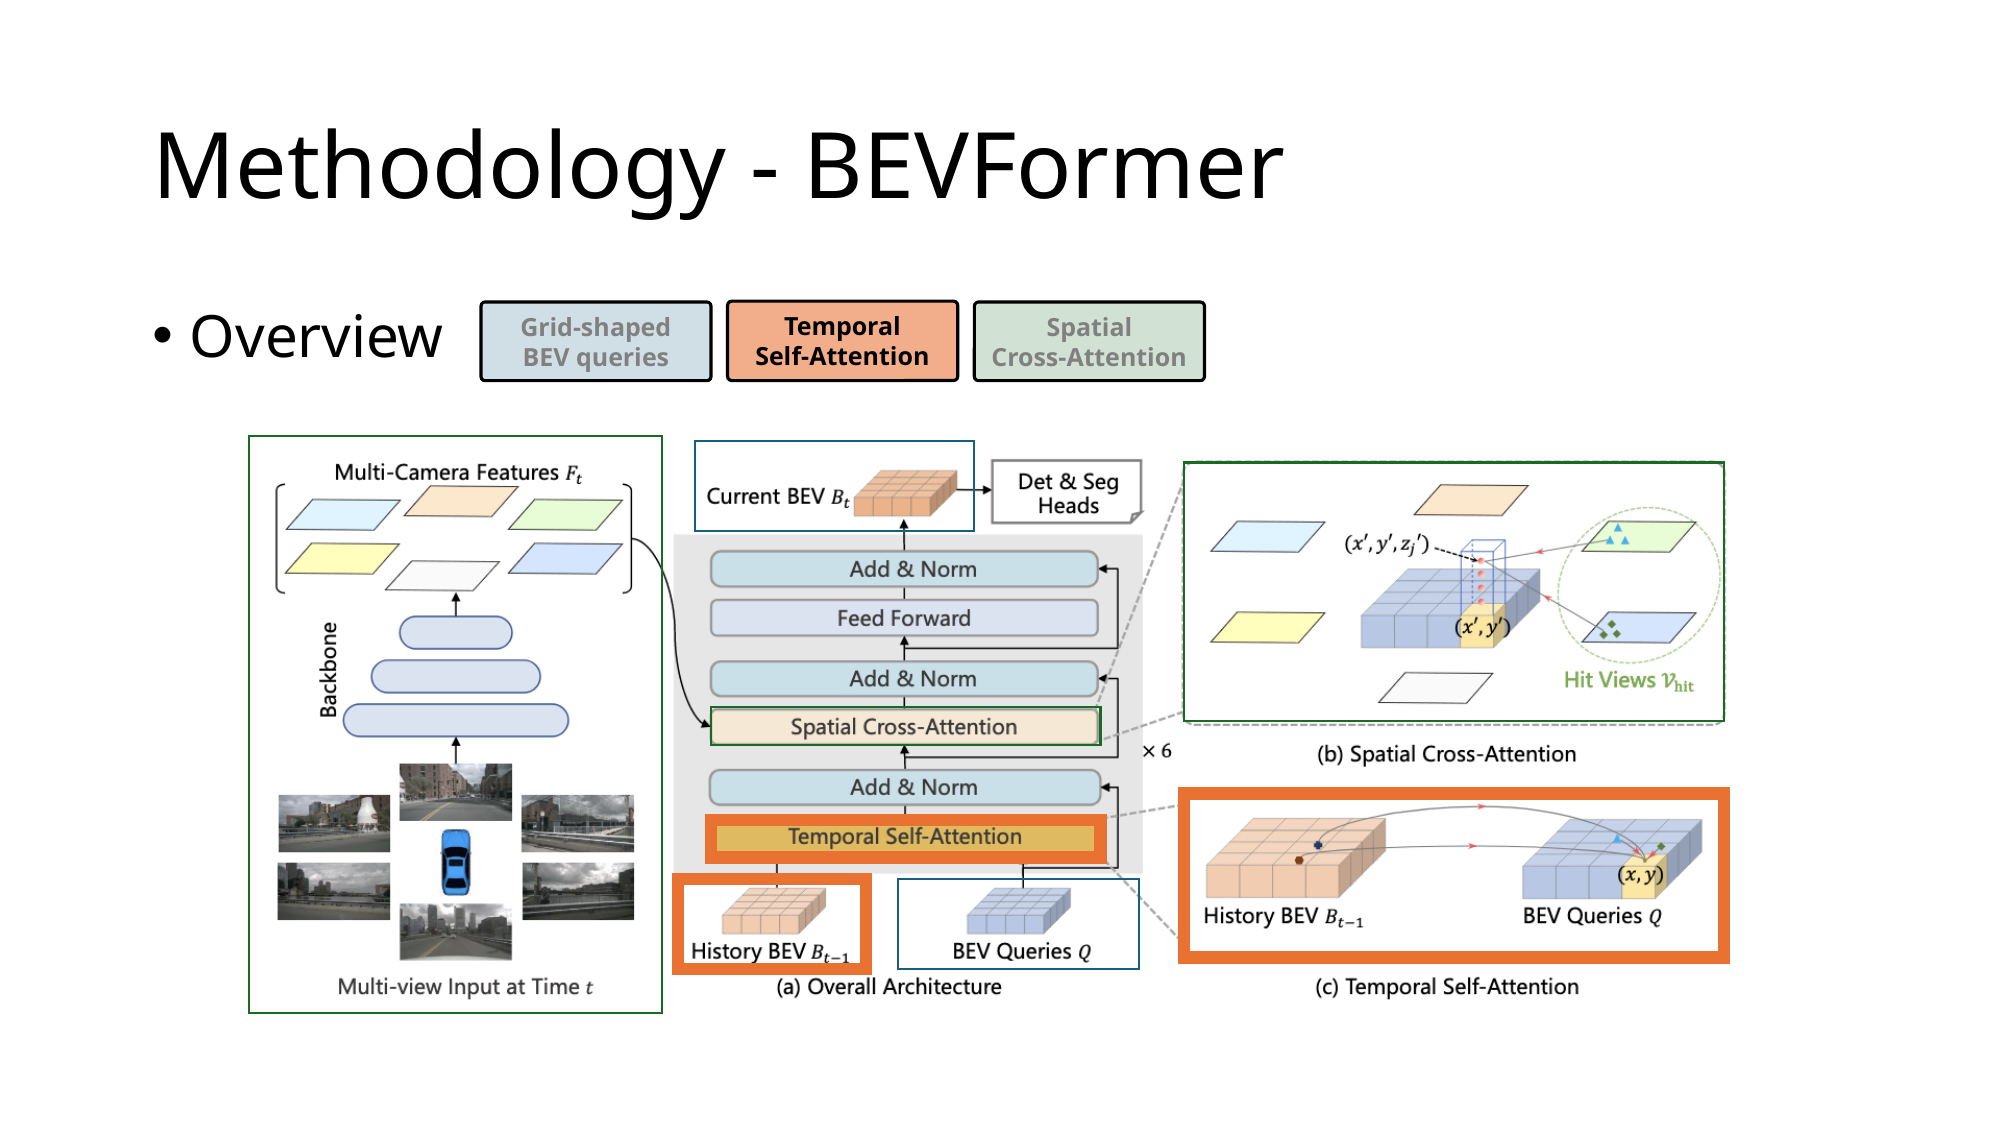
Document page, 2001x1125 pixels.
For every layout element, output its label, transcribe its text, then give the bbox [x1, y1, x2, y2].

picture [261, 436, 1738, 1015]
text_box Temporal Self-Attention [725, 299, 960, 383]
text_box [248, 435, 664, 1015]
text_box Grid-shaped BEV queries [479, 300, 713, 383]
text_box Spatial Cross-Attention [972, 300, 1207, 383]
title Methodology - BEVFormer [137, 59, 1863, 278]
list Overview [137, 299, 1863, 1014]
